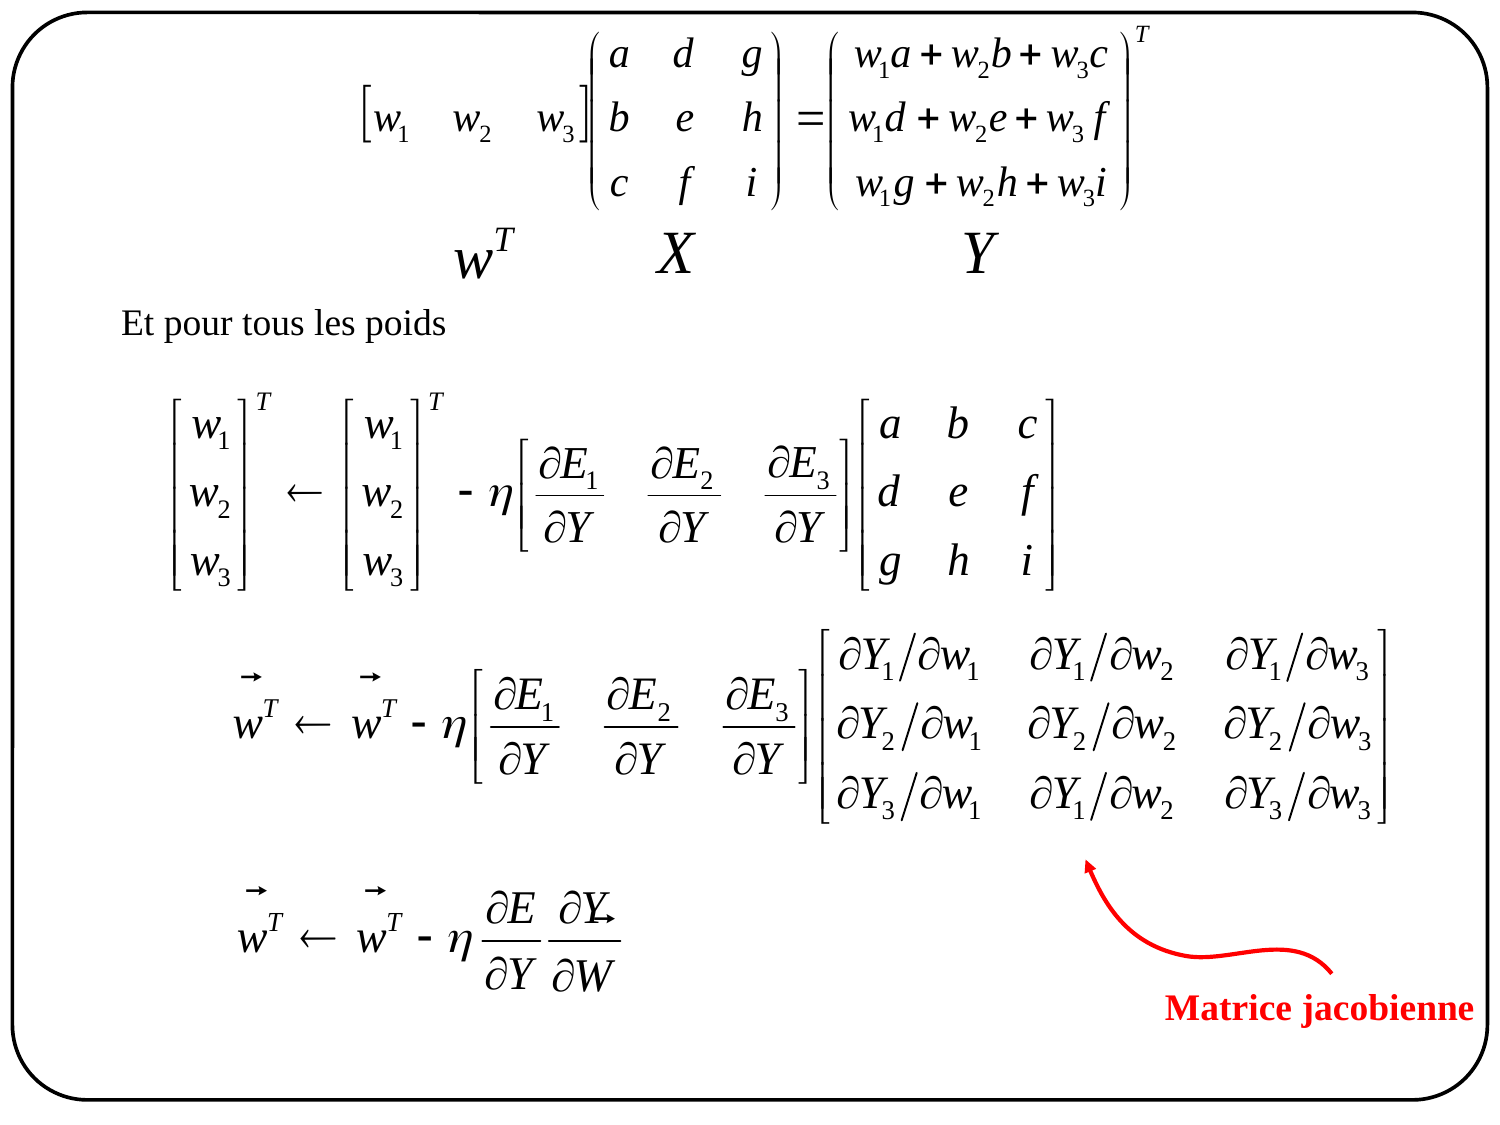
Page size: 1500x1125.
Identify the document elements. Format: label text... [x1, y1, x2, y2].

text_box Matrice jacobienne [1150, 975, 1490, 1036]
picture [355, 14, 1159, 294]
picture [224, 618, 1405, 836]
text_box [1084, 859, 1334, 975]
text_box Et pour tous les poids [106, 290, 462, 351]
picture [162, 380, 1074, 603]
picture [228, 870, 632, 1001]
